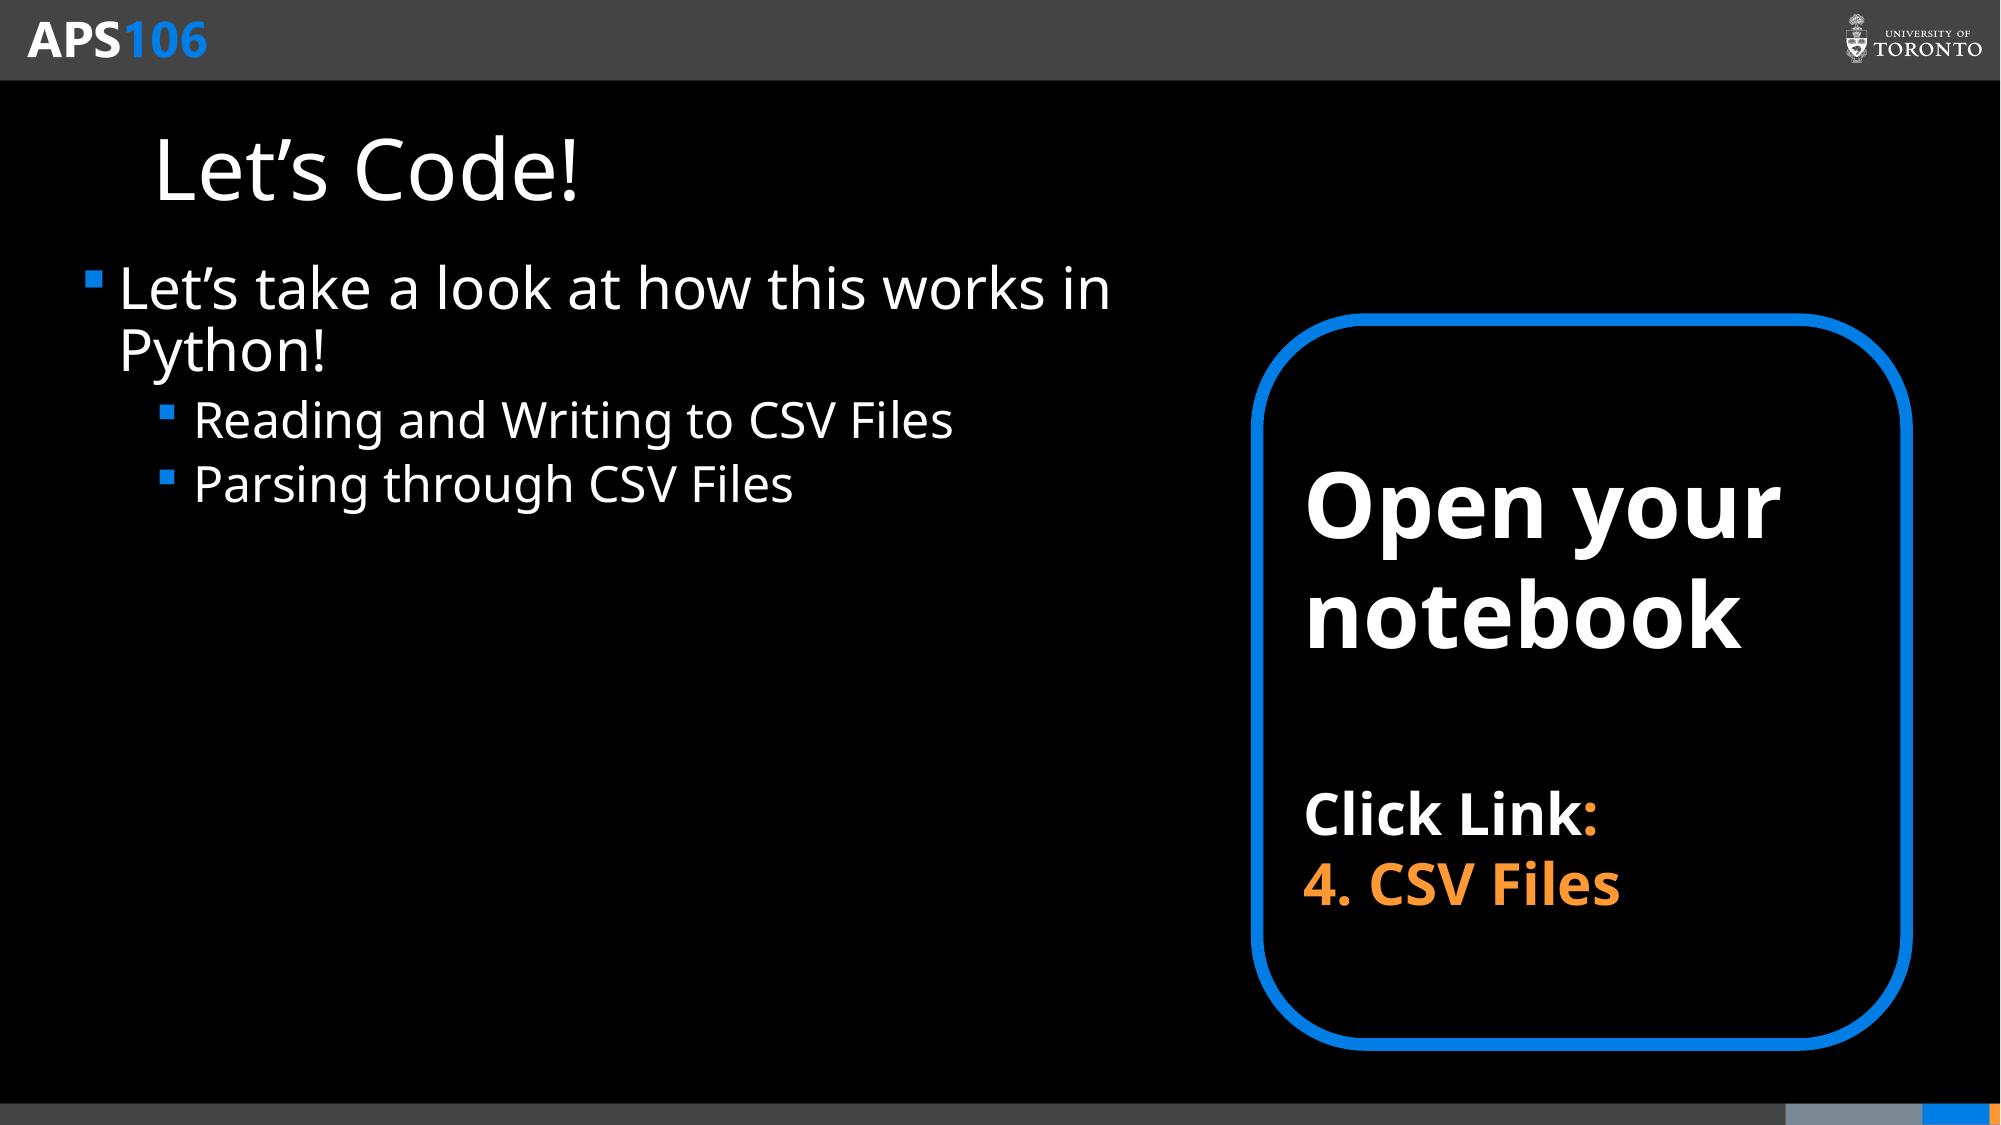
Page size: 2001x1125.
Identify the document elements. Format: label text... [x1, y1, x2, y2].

title Let’s Code! [137, 119, 1863, 227]
text_box Open your notebook Click Link: 4. CSV Files [1256, 318, 1908, 1046]
list Let’s take a look at how this works in Python! Reading and Writing to CSV Files Parsing through CSV Files [65, 251, 1219, 1045]
picture [0, 0, 2001, 1125]
